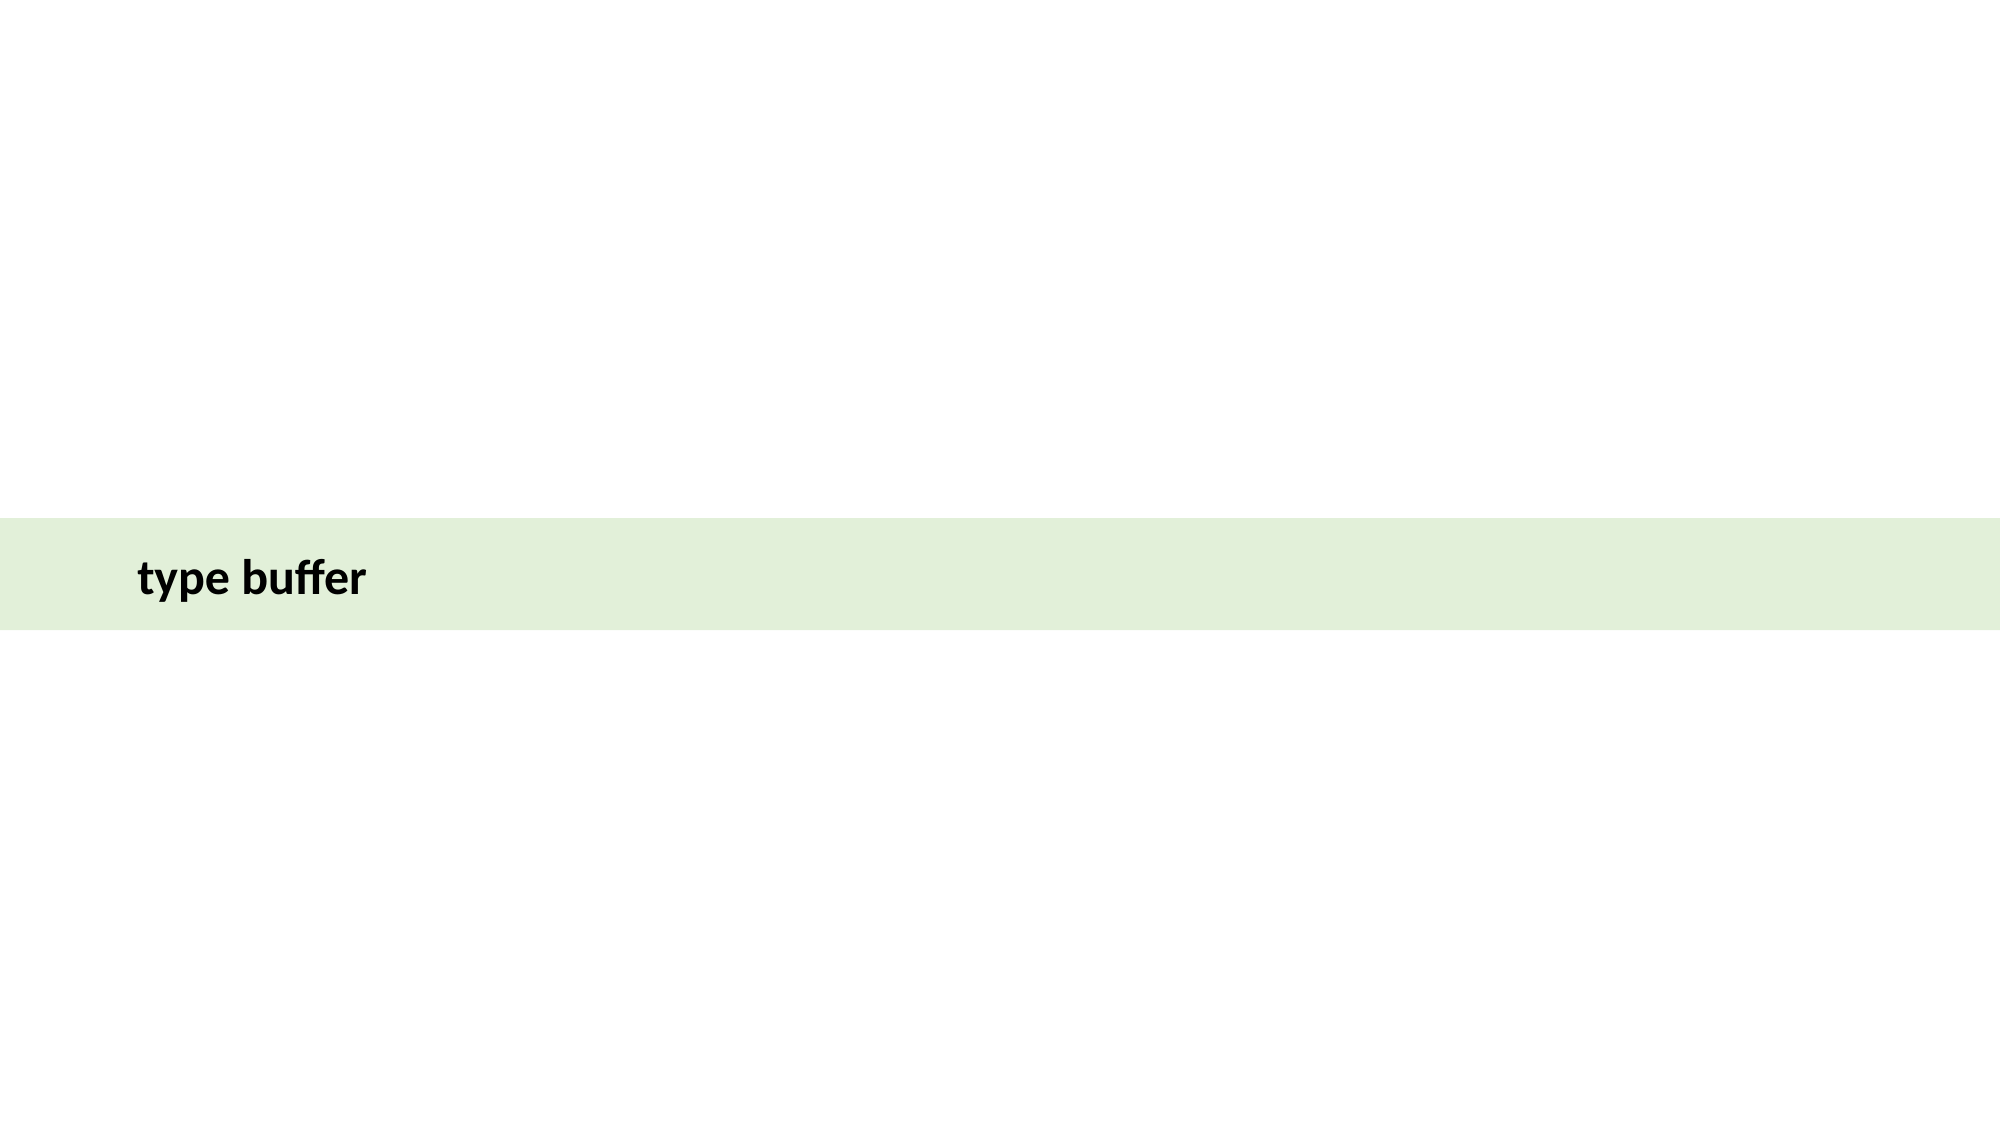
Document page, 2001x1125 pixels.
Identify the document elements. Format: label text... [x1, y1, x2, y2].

text_box type buffer [122, 537, 1197, 613]
text_box [0, 517, 2000, 631]
